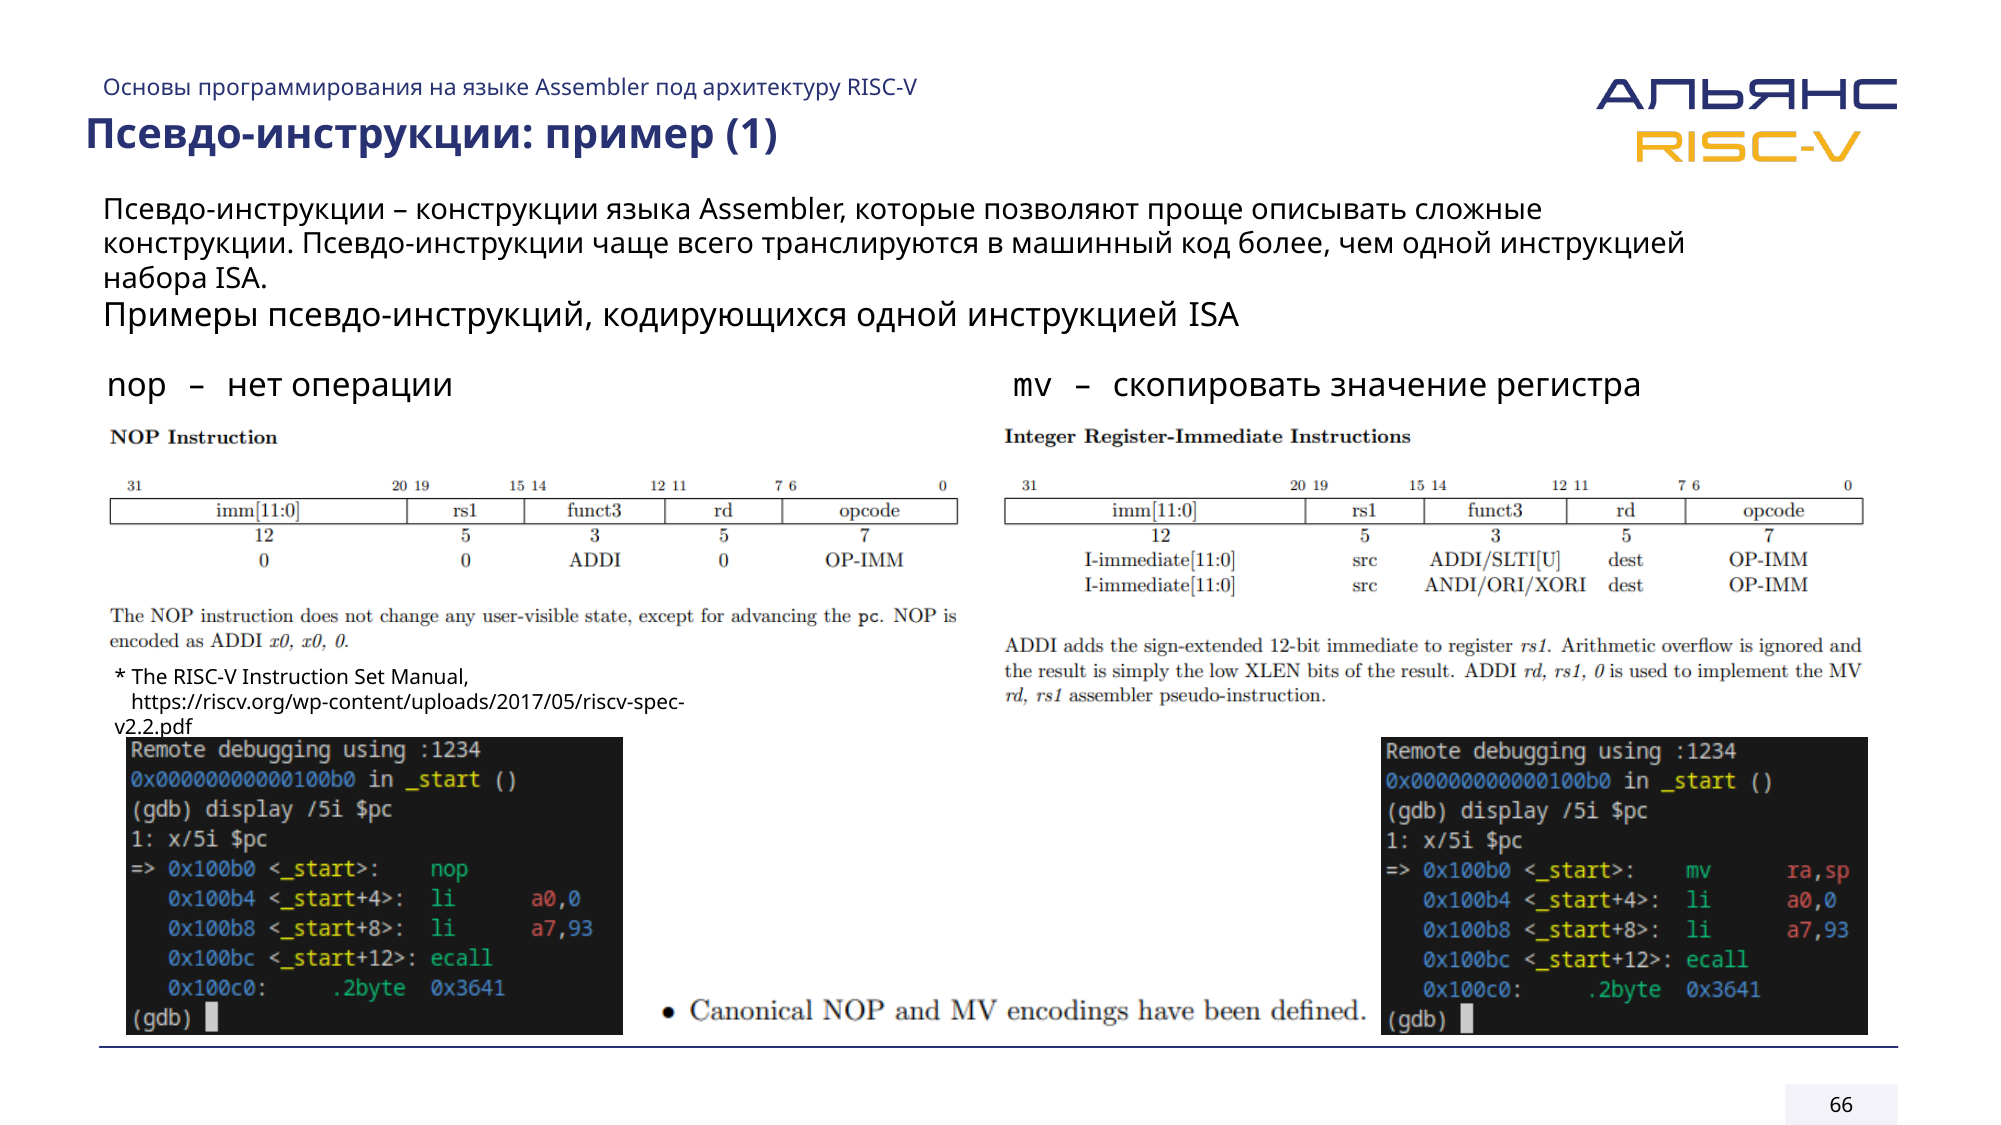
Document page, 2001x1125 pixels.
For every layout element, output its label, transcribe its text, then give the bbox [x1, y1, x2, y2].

text_box Псевдо-инструкции: пример (1) [70, 99, 793, 165]
picture [125, 737, 623, 1035]
text_box Псевдо-инструкции – конструкции языка Assembler, которые позволяют проще описывать сложные конструкции. Псевдо-инструкции чаще всего транслируются в машинный код более, чем одной инструкцией набора ISA. [88, 182, 1703, 286]
text_box Примеры псевдо-инструкций, кодирующихся одной инструкцией ISA [88, 286, 1703, 341]
text_box nop – нет операции [92, 355, 469, 411]
text_box 66 [1785, 1084, 1898, 1125]
picture [1595, 79, 1898, 162]
picture [1381, 737, 1868, 1035]
text_box Основы программирования на языке Assembler под архитектуру RISC-V [88, 65, 1624, 108]
picture [650, 993, 1378, 1031]
text_box mv – скопировать значение регистра [998, 355, 1658, 411]
text_box * The RISC-V Instruction Set Manual, https://riscv.org/wp-content/uploads/2017/05/riscv-spec-v2.2.pdf [99, 659, 770, 746]
picture [99, 423, 969, 659]
picture [999, 423, 1868, 708]
